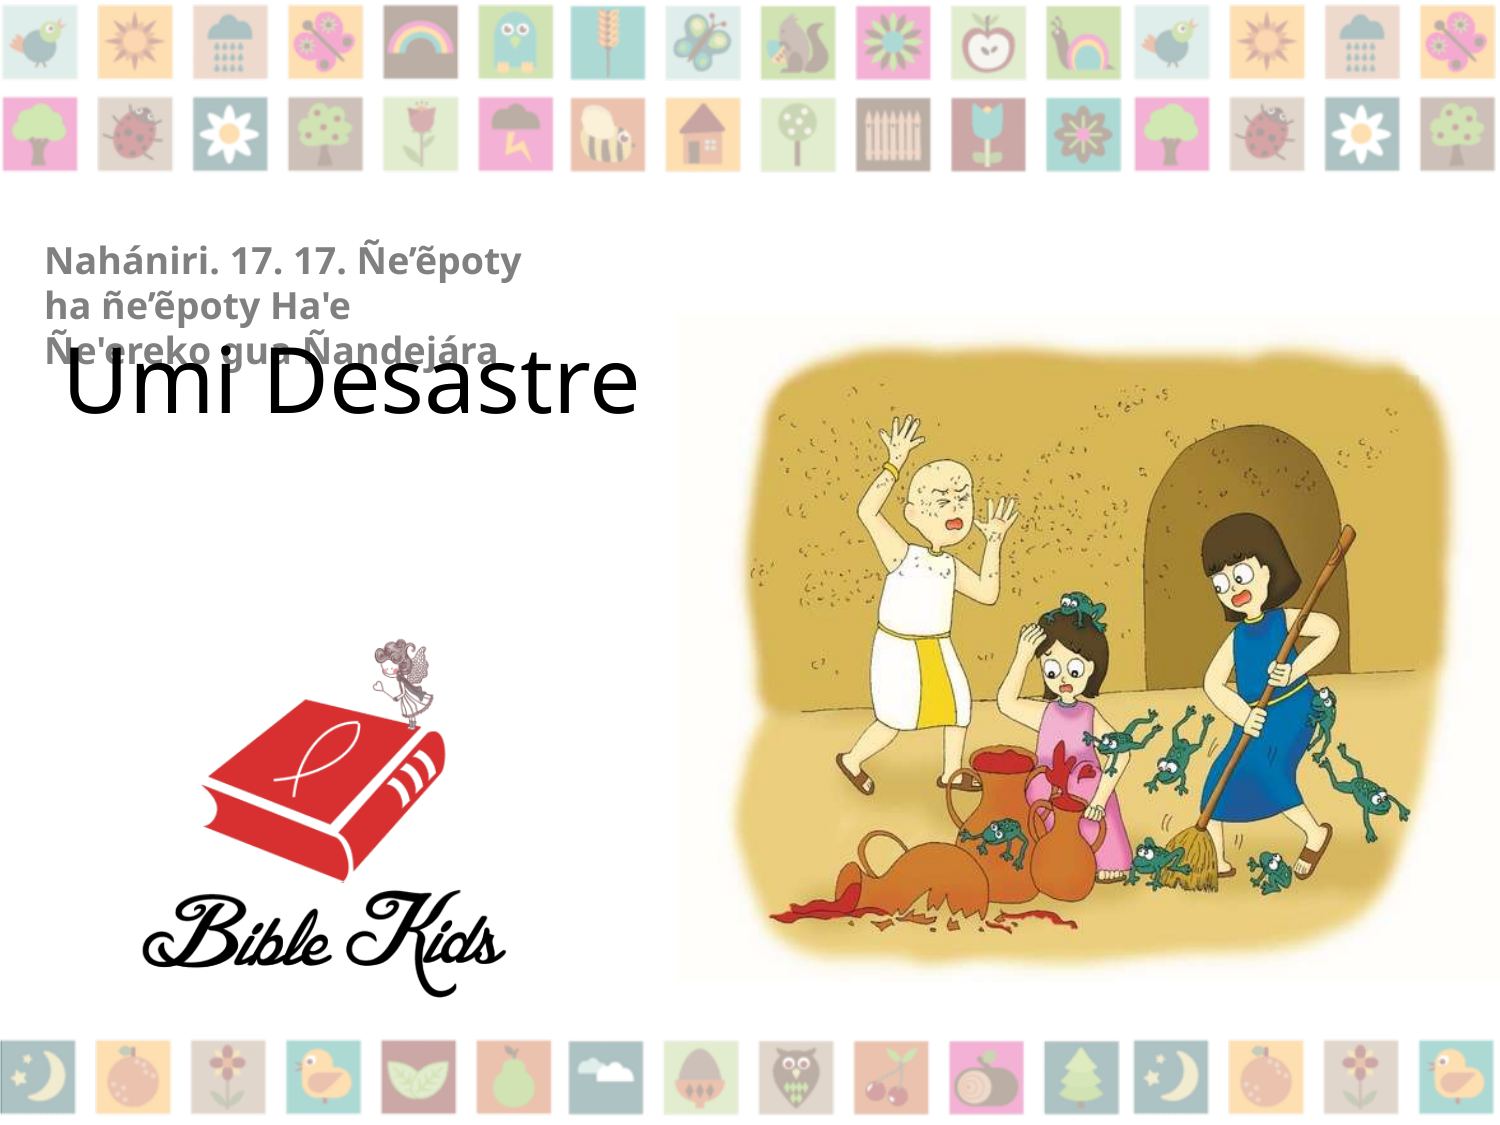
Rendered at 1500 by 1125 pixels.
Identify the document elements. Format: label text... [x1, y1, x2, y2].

picture [117, 600, 544, 1027]
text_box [0, 1028, 1500, 1118]
text_box Nahániri. 17. 17. Ñe’ẽpoty ha ñe’ẽpoty Ha'e Ñe'ereko gua Ñandejára [29, 229, 543, 314]
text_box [0, 3, 1500, 181]
picture [677, 314, 1500, 983]
text_box Umi Desastre [29, 314, 675, 440]
